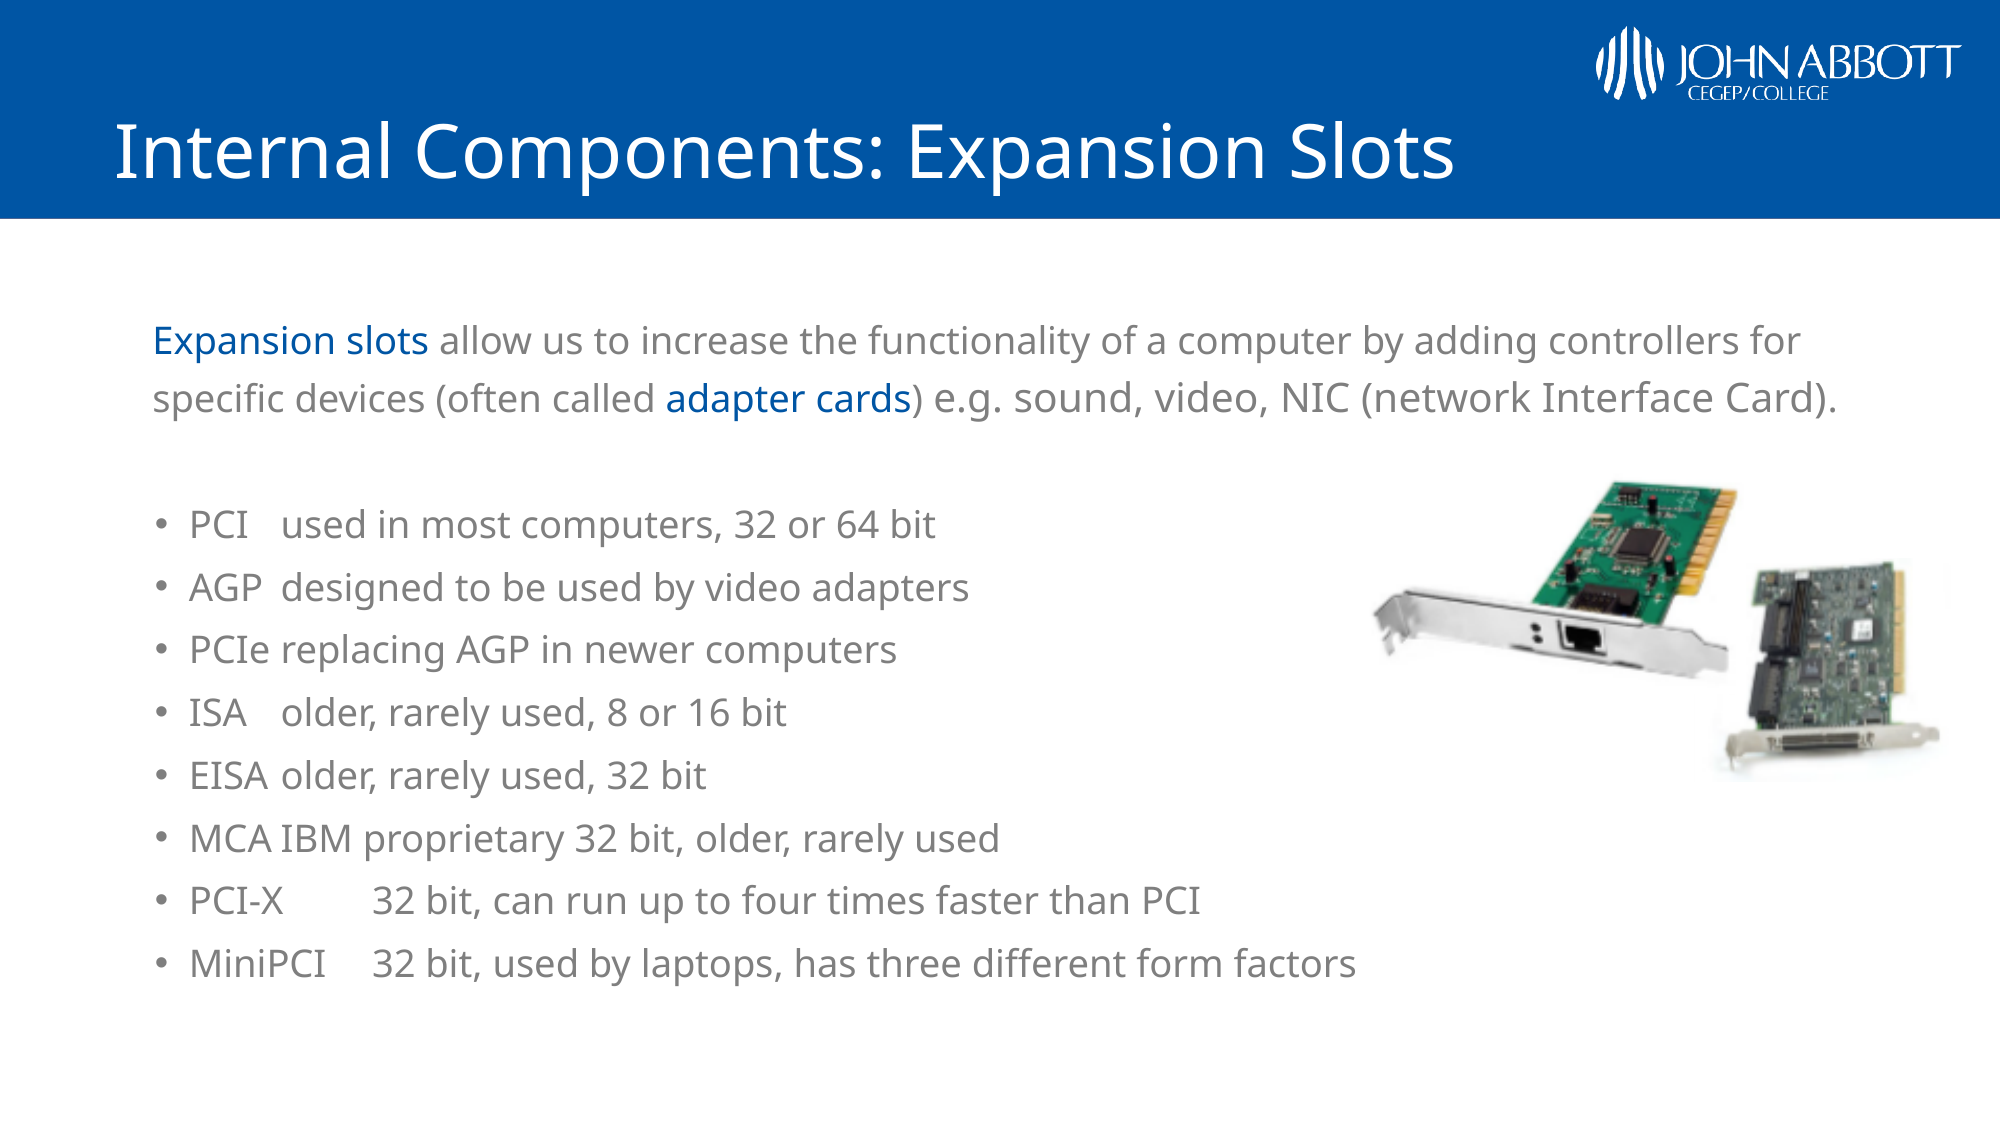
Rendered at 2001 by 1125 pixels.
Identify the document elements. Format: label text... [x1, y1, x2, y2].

picture [1359, 456, 1959, 782]
title Internal Components: Expansion Slots [99, 0, 1863, 202]
list Expansion slots allow us to increase the functionality of a computer by adding controllers for specific devices (often called adapter cards) e.g. sound, video, NIC (network Interface Card). PCI used in most computers, 32 or 64 bit AGP designed to be used by video adapters PCIe replacing AGP in newer computers ISA older, rarely used, 8 or 16 bit EISA older, rarely used, 32 bit MCA IBM proprietary 32 bit, older, rarely used PCI-X 32 bit, can run up to four times faster than PCI MiniPCI 32 bit, used by laptops, has three different form factors [137, 299, 1863, 1049]
picture [1863, 26, 1962, 100]
